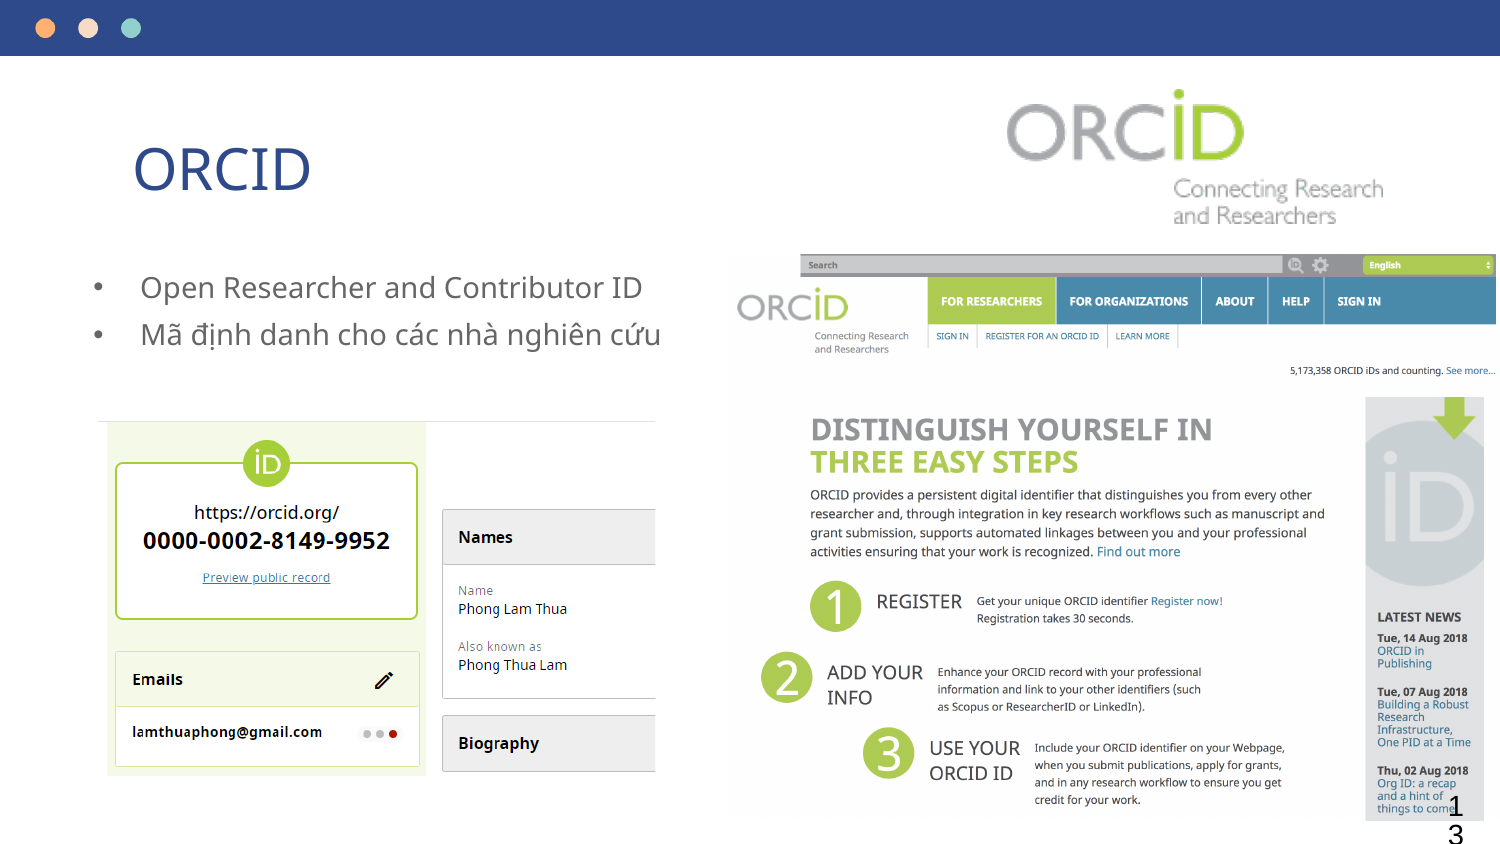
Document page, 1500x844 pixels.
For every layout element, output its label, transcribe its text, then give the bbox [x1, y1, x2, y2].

subtitle Open Researcher and Contributor ID Mã định danh cho các nhà nghiên cứu [78, 254, 726, 697]
picture [1007, 89, 1383, 225]
picture [728, 253, 1500, 822]
picture [97, 421, 656, 776]
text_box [0, 0, 1500, 57]
title ORCID [117, 116, 963, 194]
